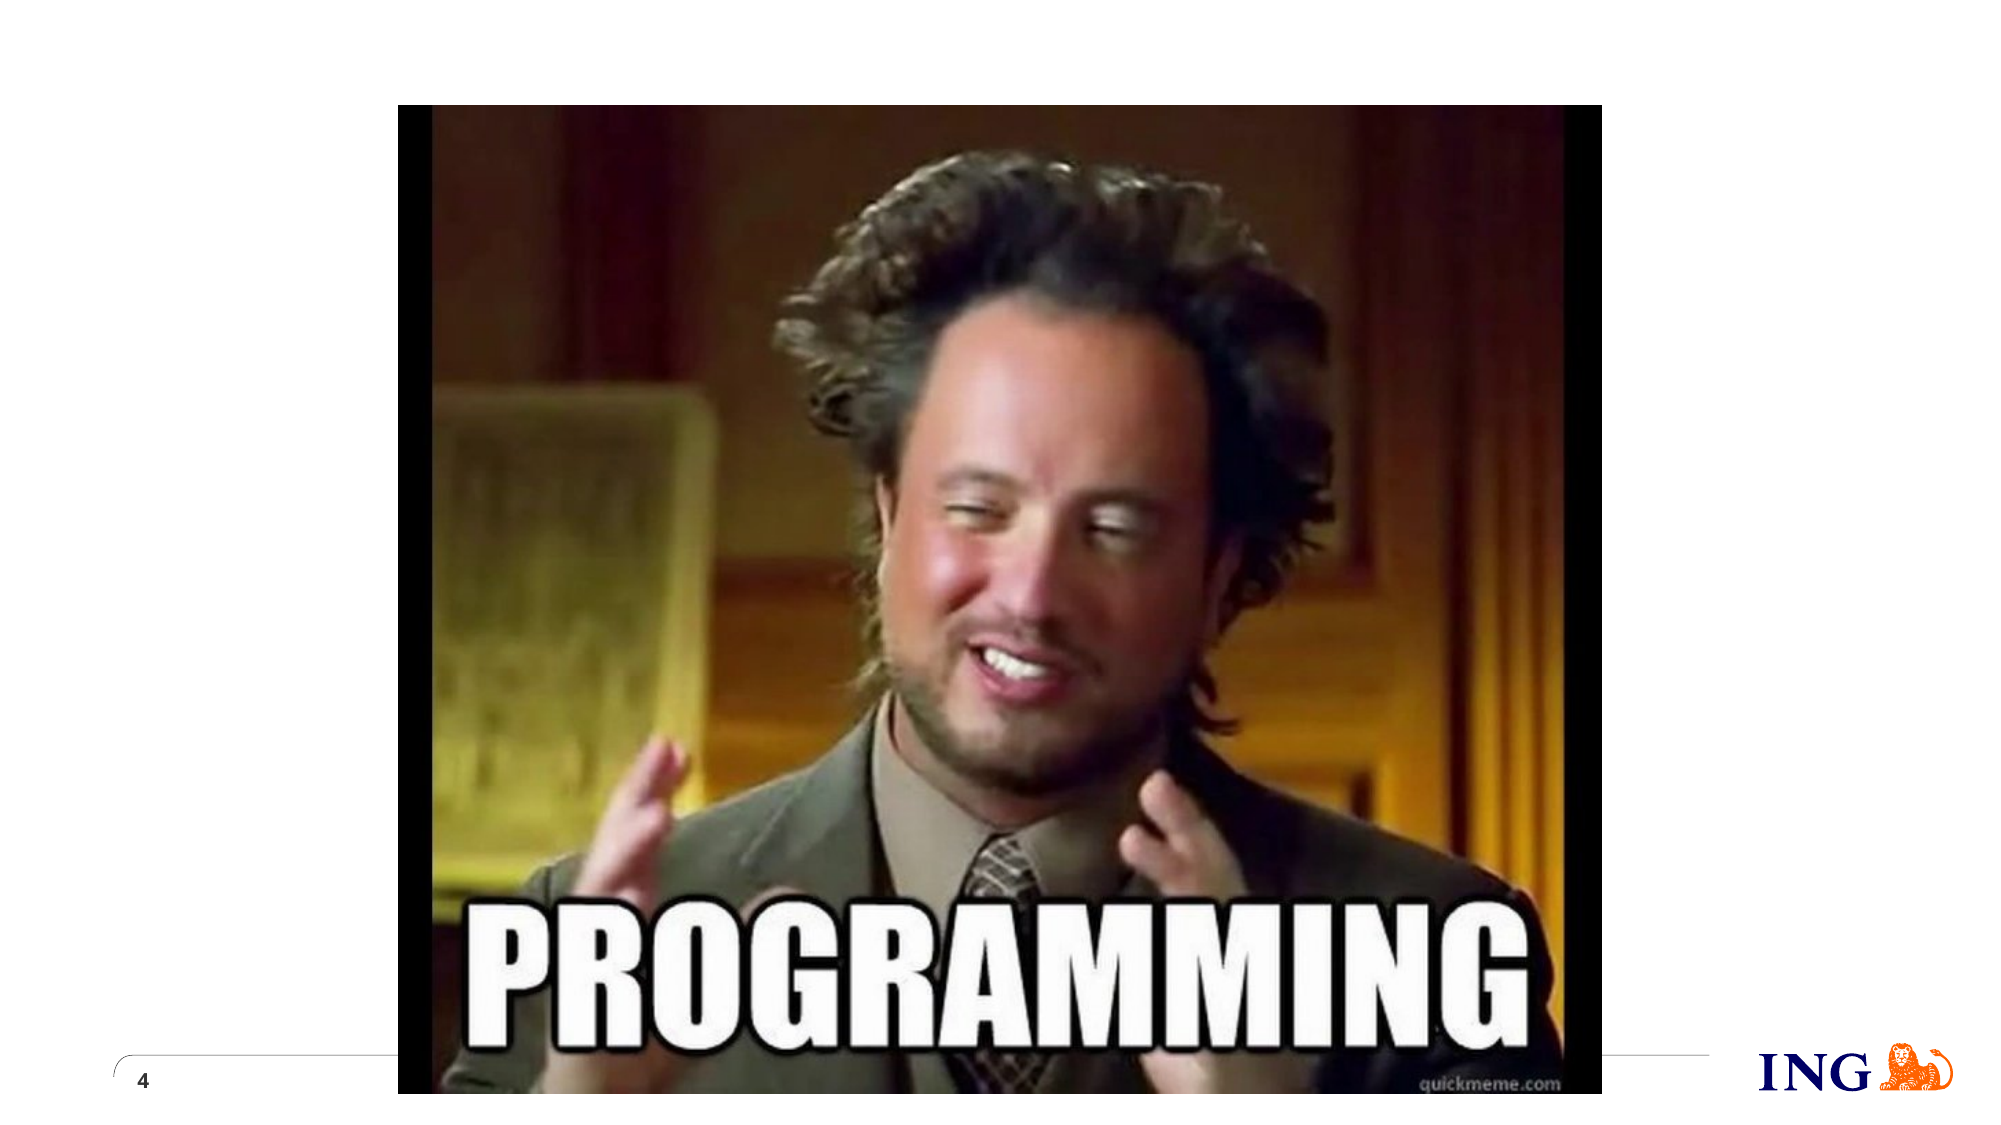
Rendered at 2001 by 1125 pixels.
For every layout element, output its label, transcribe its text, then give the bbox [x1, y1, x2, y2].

picture [398, 105, 1602, 1095]
slide_number 4 [137, 1065, 219, 1097]
